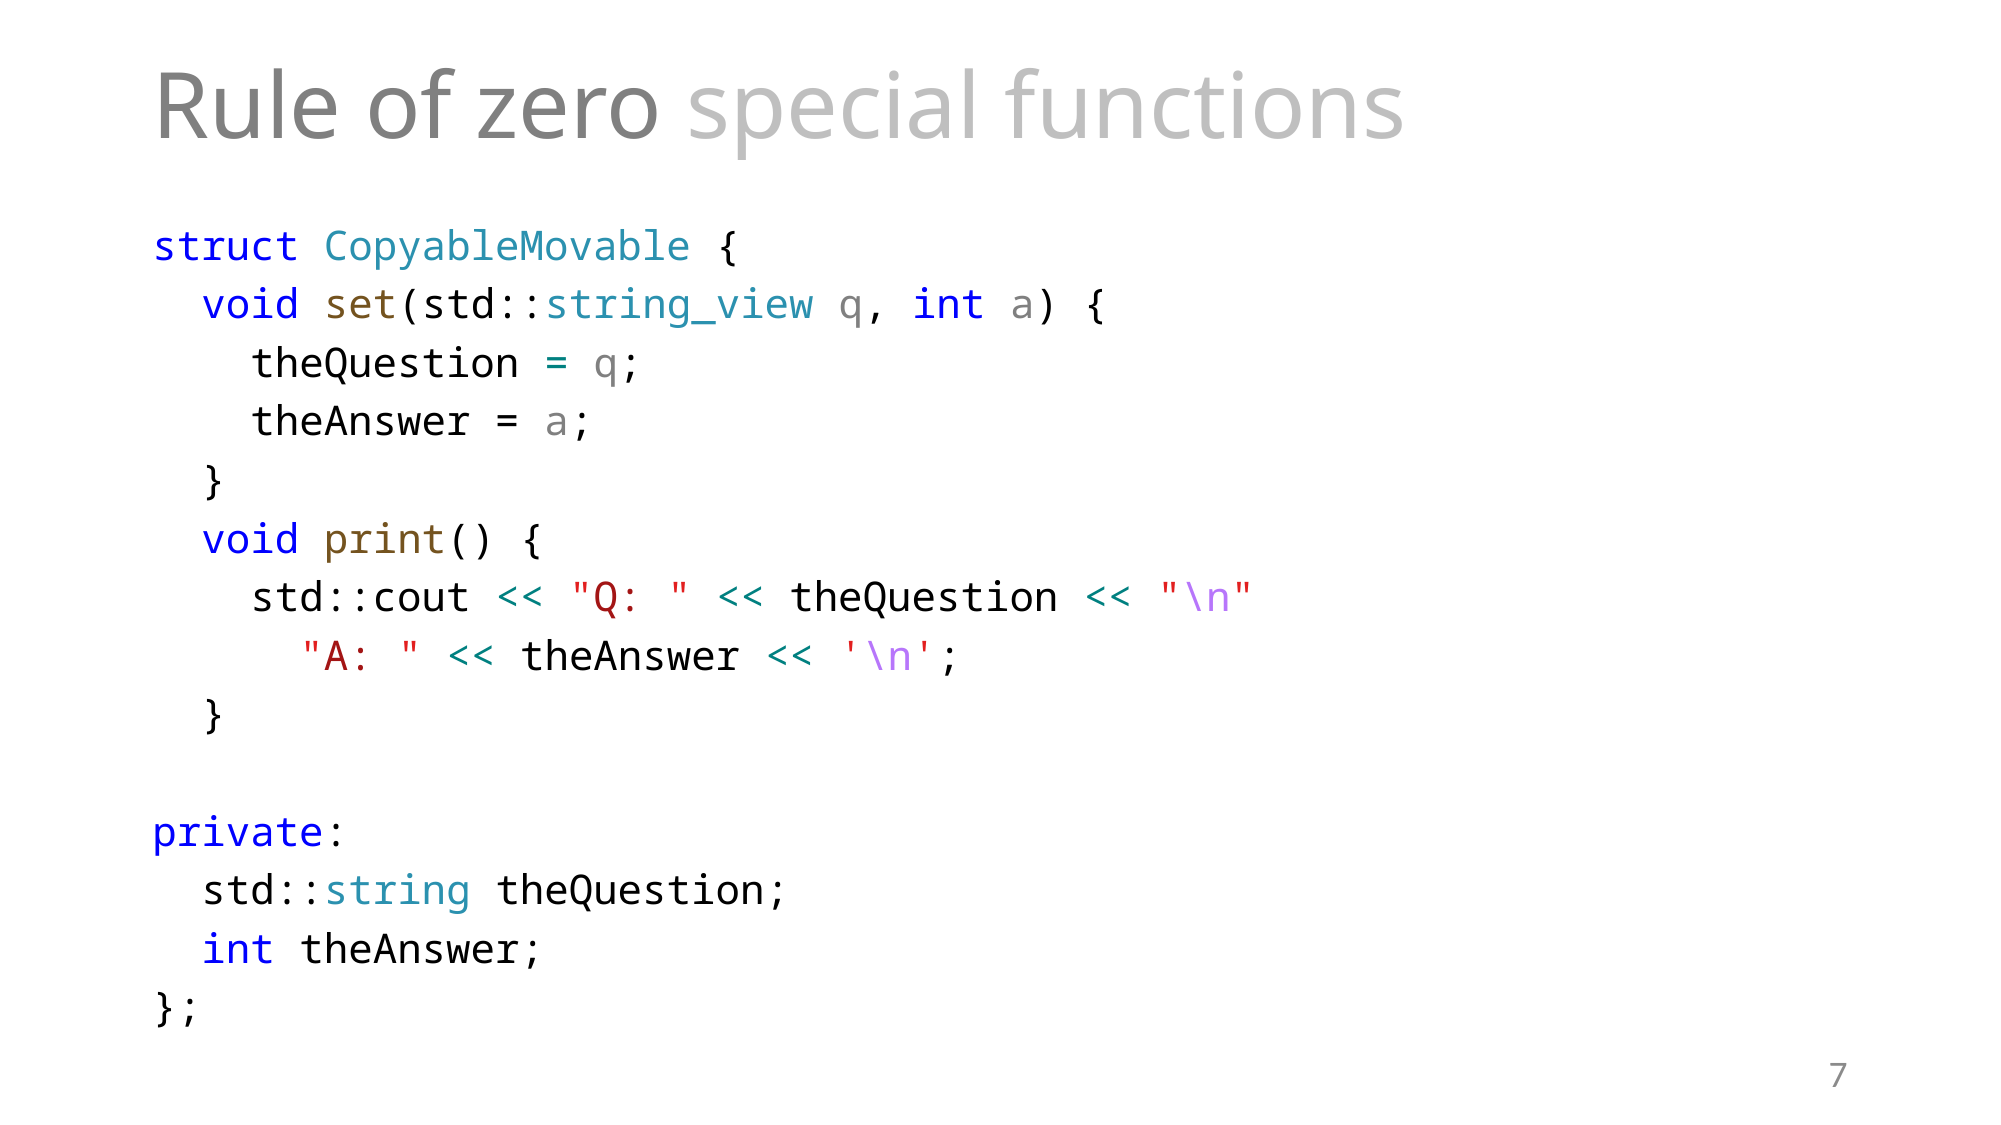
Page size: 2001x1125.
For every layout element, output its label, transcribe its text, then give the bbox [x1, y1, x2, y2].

slide_number 7 [1412, 1042, 1863, 1103]
list struct CopyableMovable { void set(std::string_view q, int a) { theQuestion = q; theAnswer = a; } void print() { std::cout << "Q: " << theQuestion << "\n" "A: " << theAnswer << '\n'; } private: std::string theQuestion; int theAnswer; }; [137, 217, 1863, 1043]
title Rule of zero special functions [137, 0, 1863, 217]
